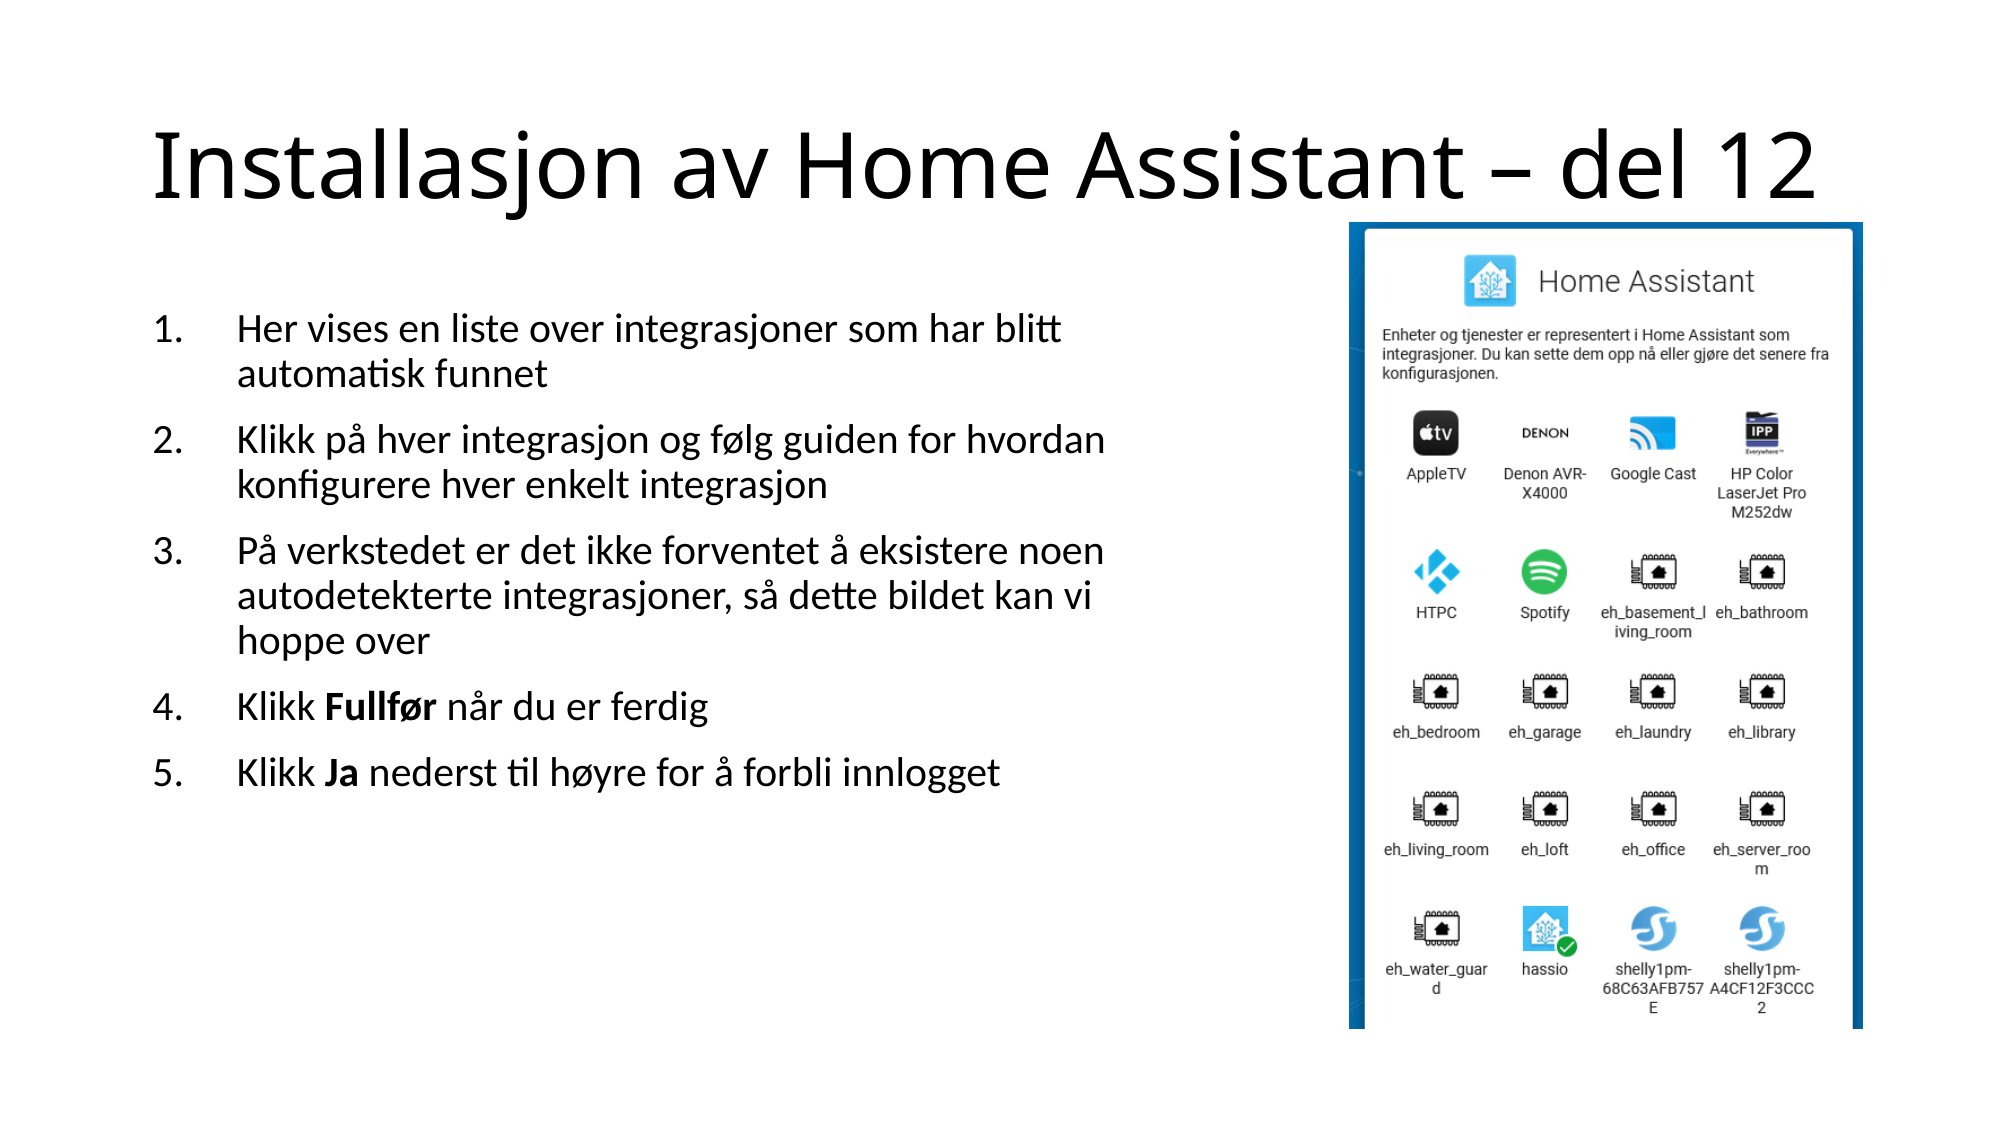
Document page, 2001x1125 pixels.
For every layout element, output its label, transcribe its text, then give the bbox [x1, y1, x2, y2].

picture [1349, 222, 1863, 1029]
title Installasjon av Home Assistant – del 12 [137, 59, 1863, 278]
list Her vises en liste over integrasjoner som har blitt automatisk funnet Klikk på hver integrasjon og følg guiden for hvordan konfigurere hver enkelt integrasjon På verkstedet er det ikke forventet å eksistere noen autodetekterte integrasjoner, så dette bildet kan vi hoppe over Klikk Fullfør når du er ferdig Klikk Ja nederst til høyre for å forbli innlogget [137, 299, 1200, 952]
